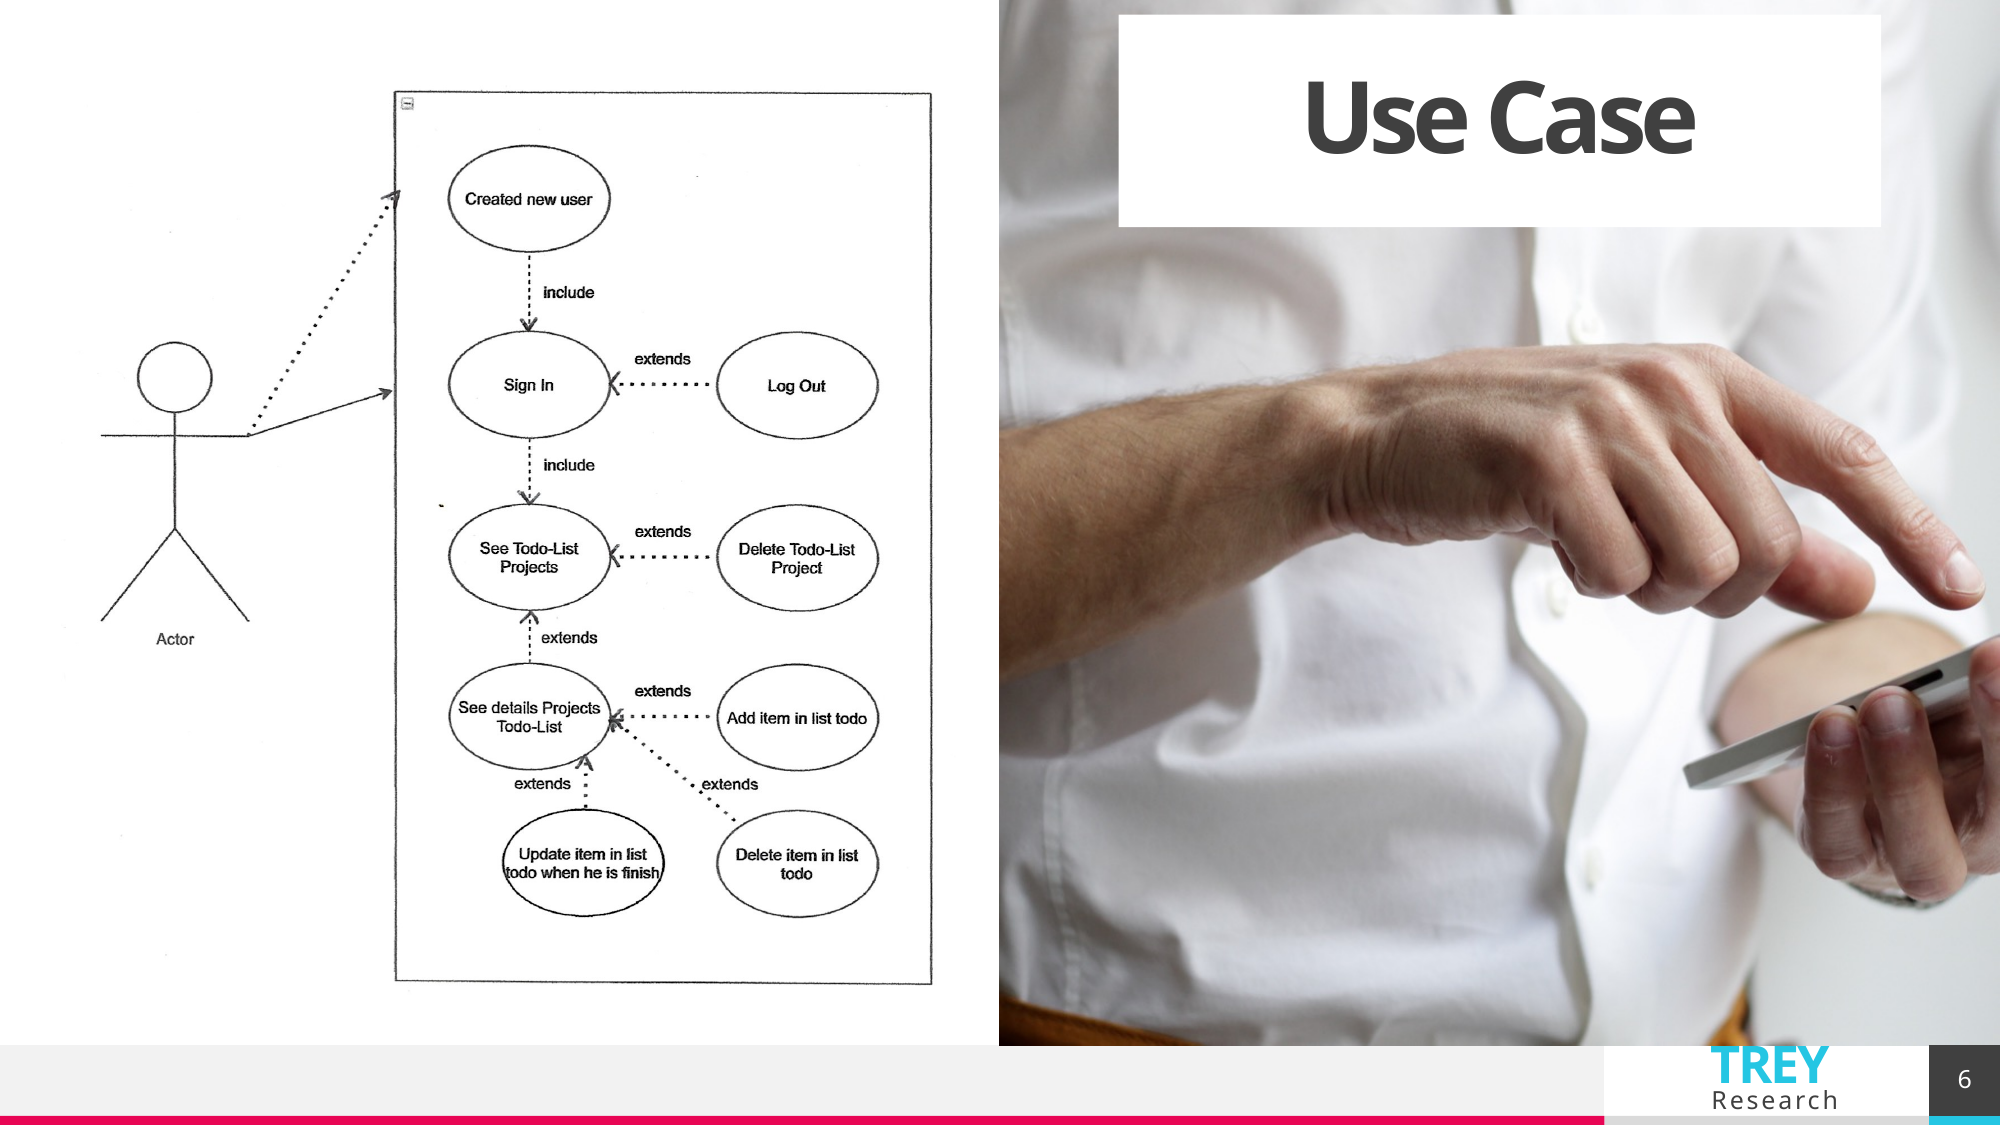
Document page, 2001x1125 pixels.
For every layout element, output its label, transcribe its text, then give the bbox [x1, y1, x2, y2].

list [61, 72, 956, 1016]
picture [999, 0, 2000, 1046]
slide_number 6 [1929, 1046, 2000, 1116]
